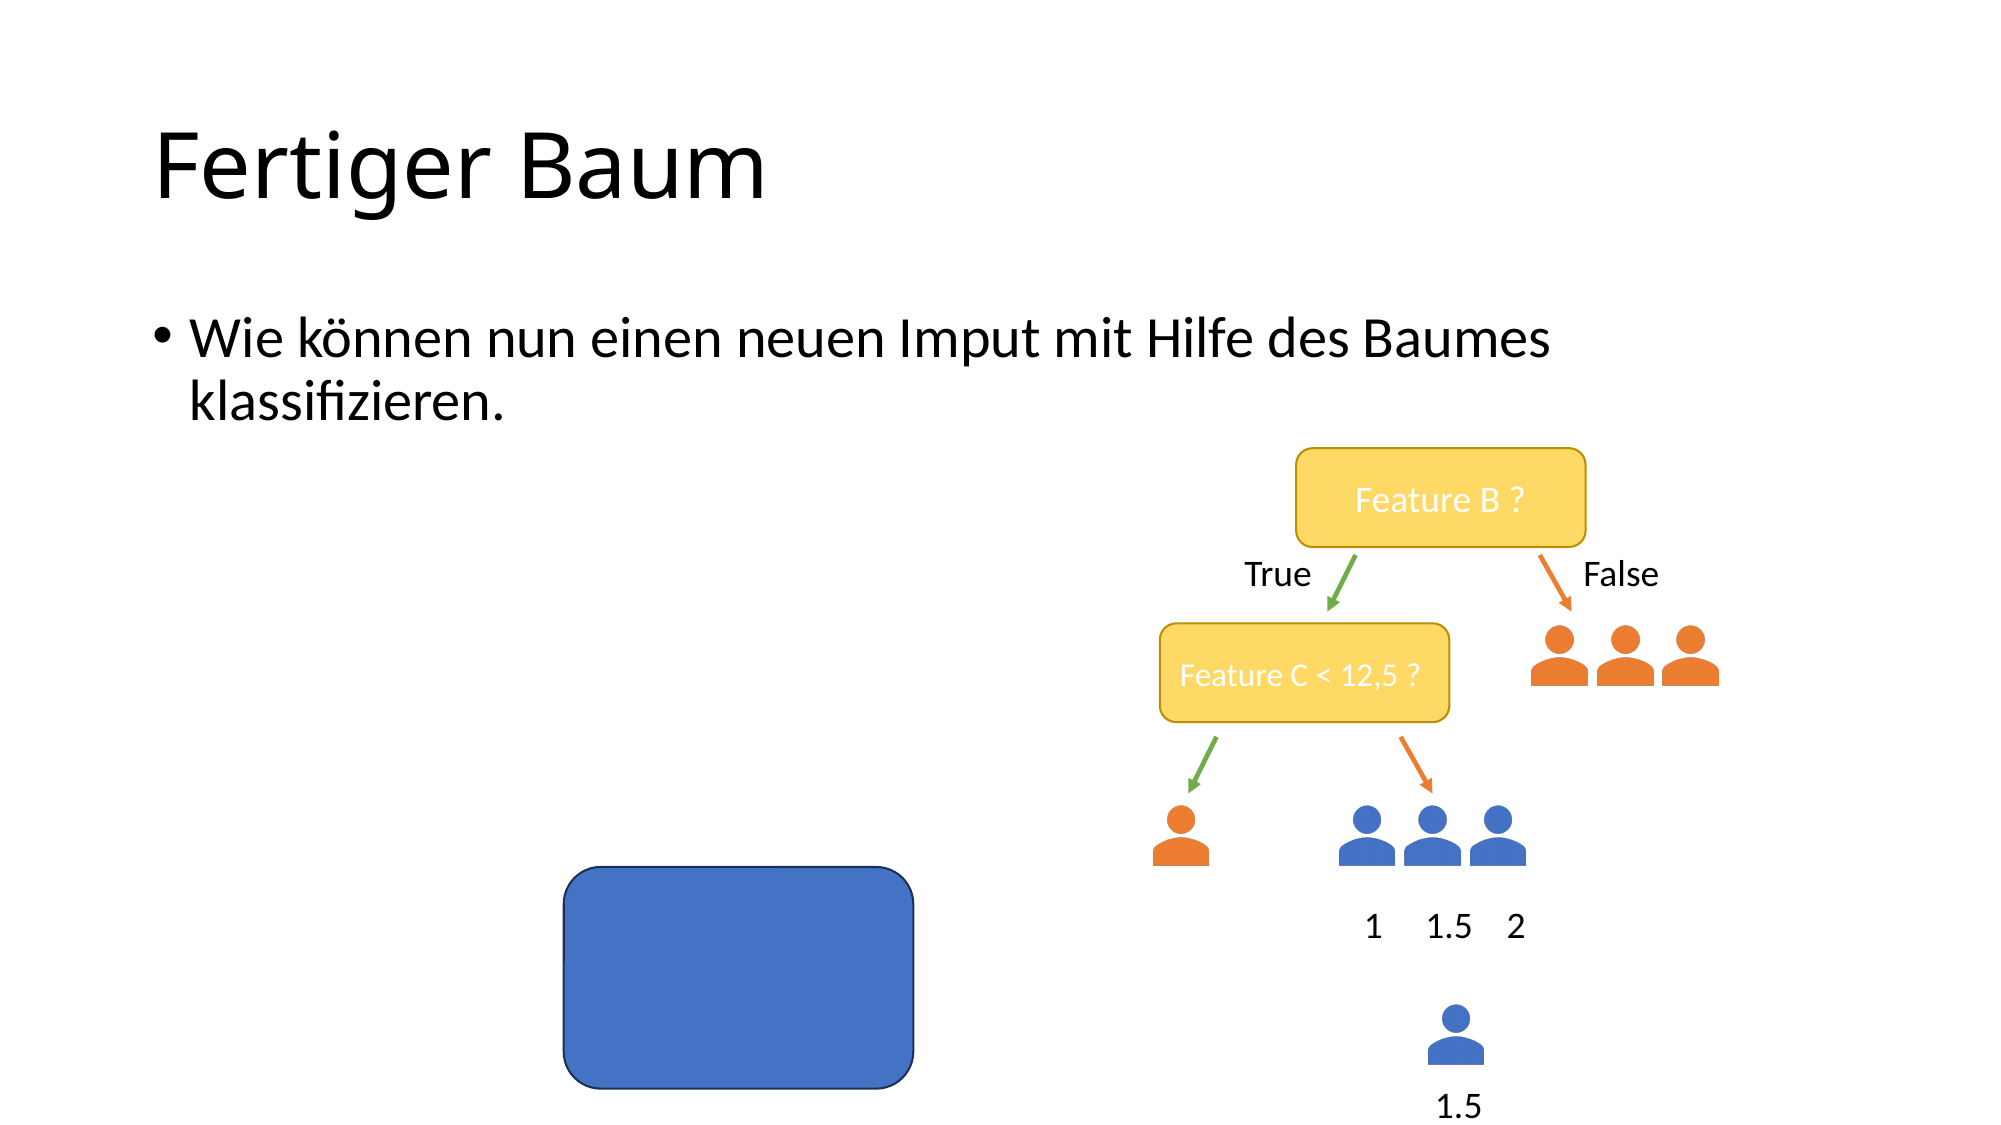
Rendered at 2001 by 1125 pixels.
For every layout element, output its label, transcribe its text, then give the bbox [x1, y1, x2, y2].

picture [1517, 613, 1733, 698]
text_box Feature C < 12,5 ? [1158, 622, 1451, 724]
picture [1414, 992, 1498, 1077]
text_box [1539, 554, 1572, 612]
list Wie können nun einen neuen Imput mit Hilfe des Baumes klassifizieren. [137, 299, 1863, 1014]
text_box False [1568, 541, 1675, 601]
picture [1325, 793, 1540, 878]
text_box True [1229, 541, 1327, 601]
text_box 1 1.5 2 [1349, 893, 1541, 954]
text_box Feature B ? [1295, 447, 1587, 549]
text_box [1400, 736, 1433, 794]
text_box [562, 865, 915, 1090]
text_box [1327, 554, 1356, 612]
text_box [1188, 736, 1217, 794]
picture [1139, 793, 1223, 878]
title Fertiger Baum [137, 59, 1863, 278]
text_box 1.5 [1420, 1077, 1498, 1125]
